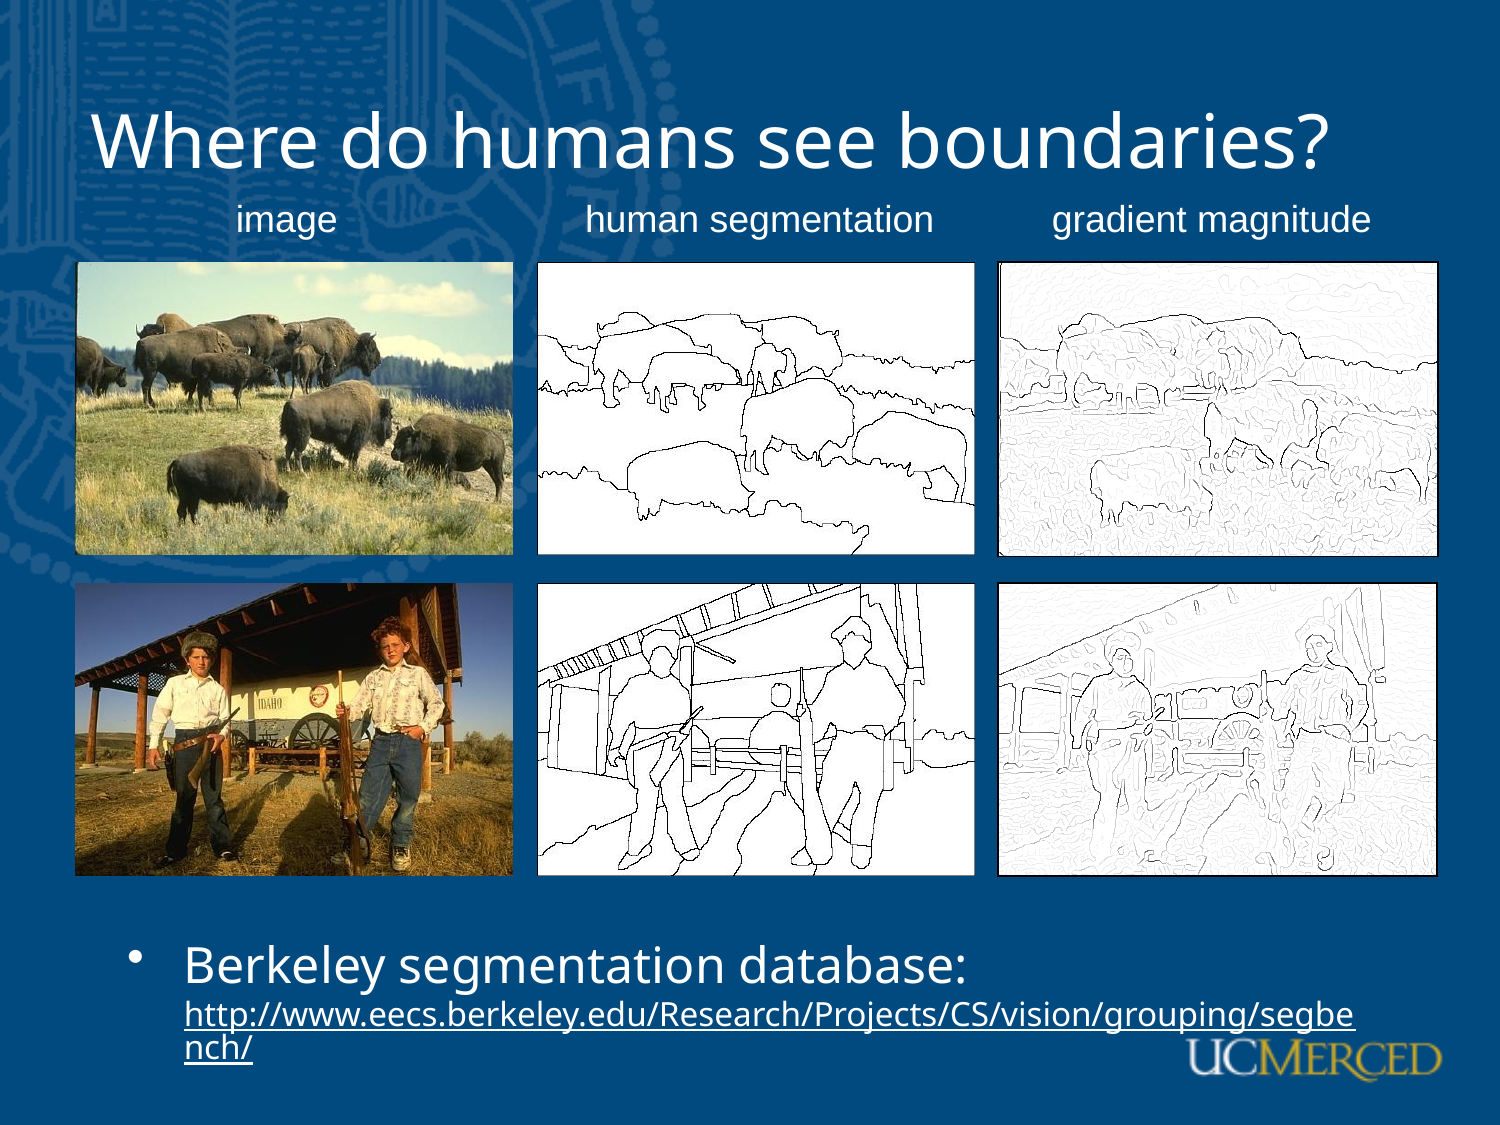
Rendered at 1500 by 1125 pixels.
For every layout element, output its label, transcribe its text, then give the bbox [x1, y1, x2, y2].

picture [0, 0, 1500, 1125]
text_box gradient magnitude [1037, 187, 1387, 248]
list Berkeley segmentation database: http://www.eecs.berkeley.edu/Research/Projects/CS/vision/grouping/segbench/ [112, 925, 1388, 1063]
title Where do humans see boundaries? [75, 45, 1425, 233]
text_box human segmentation [570, 187, 950, 248]
text_box image [221, 187, 353, 248]
